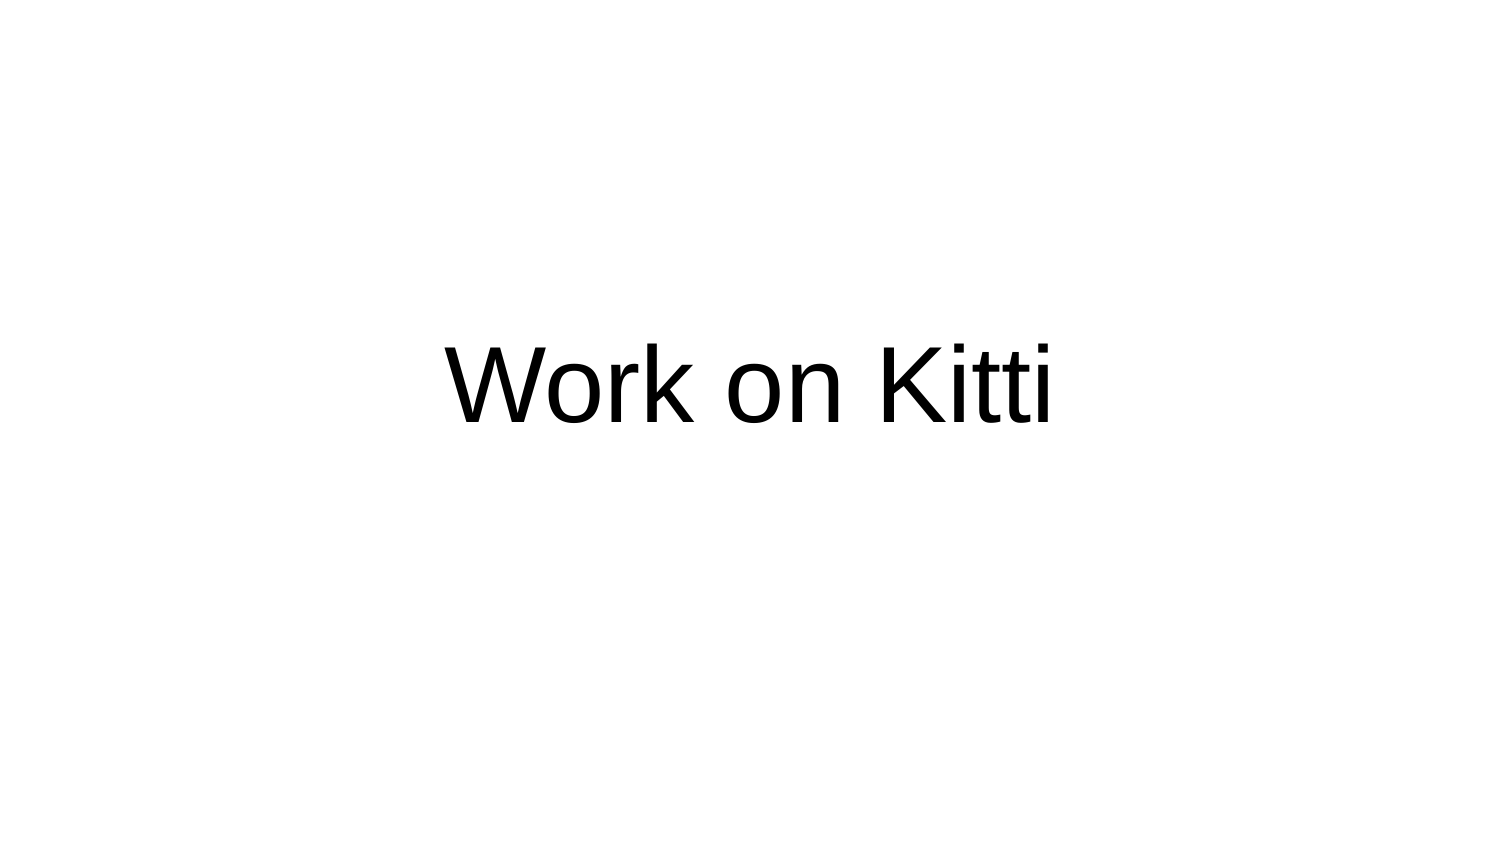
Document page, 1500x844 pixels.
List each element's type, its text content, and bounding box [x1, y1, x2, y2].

title Work on Kitti [51, 122, 1449, 459]
